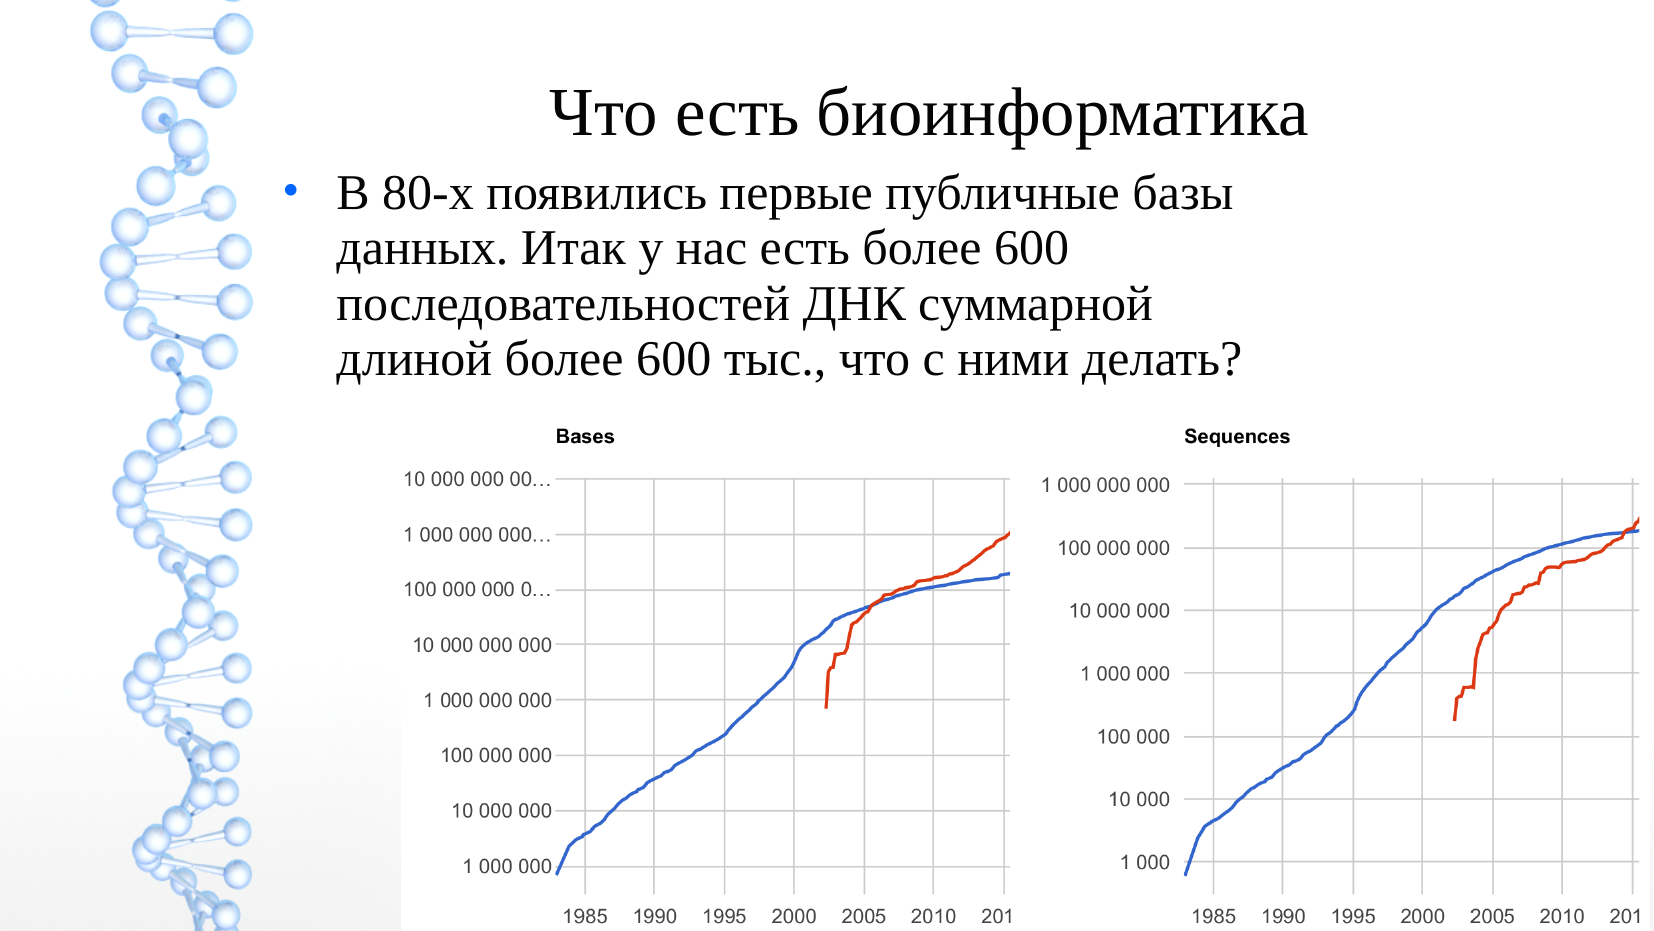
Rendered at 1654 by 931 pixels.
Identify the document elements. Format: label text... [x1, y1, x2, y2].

text_box В 80-х появились первые публичные базы данных. Итак у нас есть более 600 последовательностей ДНК суммарной длиной более 600 тыс., что с ними делать? [265, 165, 1288, 390]
picture [0, 0, 1654, 931]
text_box Что есть биоинформатика [265, 35, 1595, 189]
